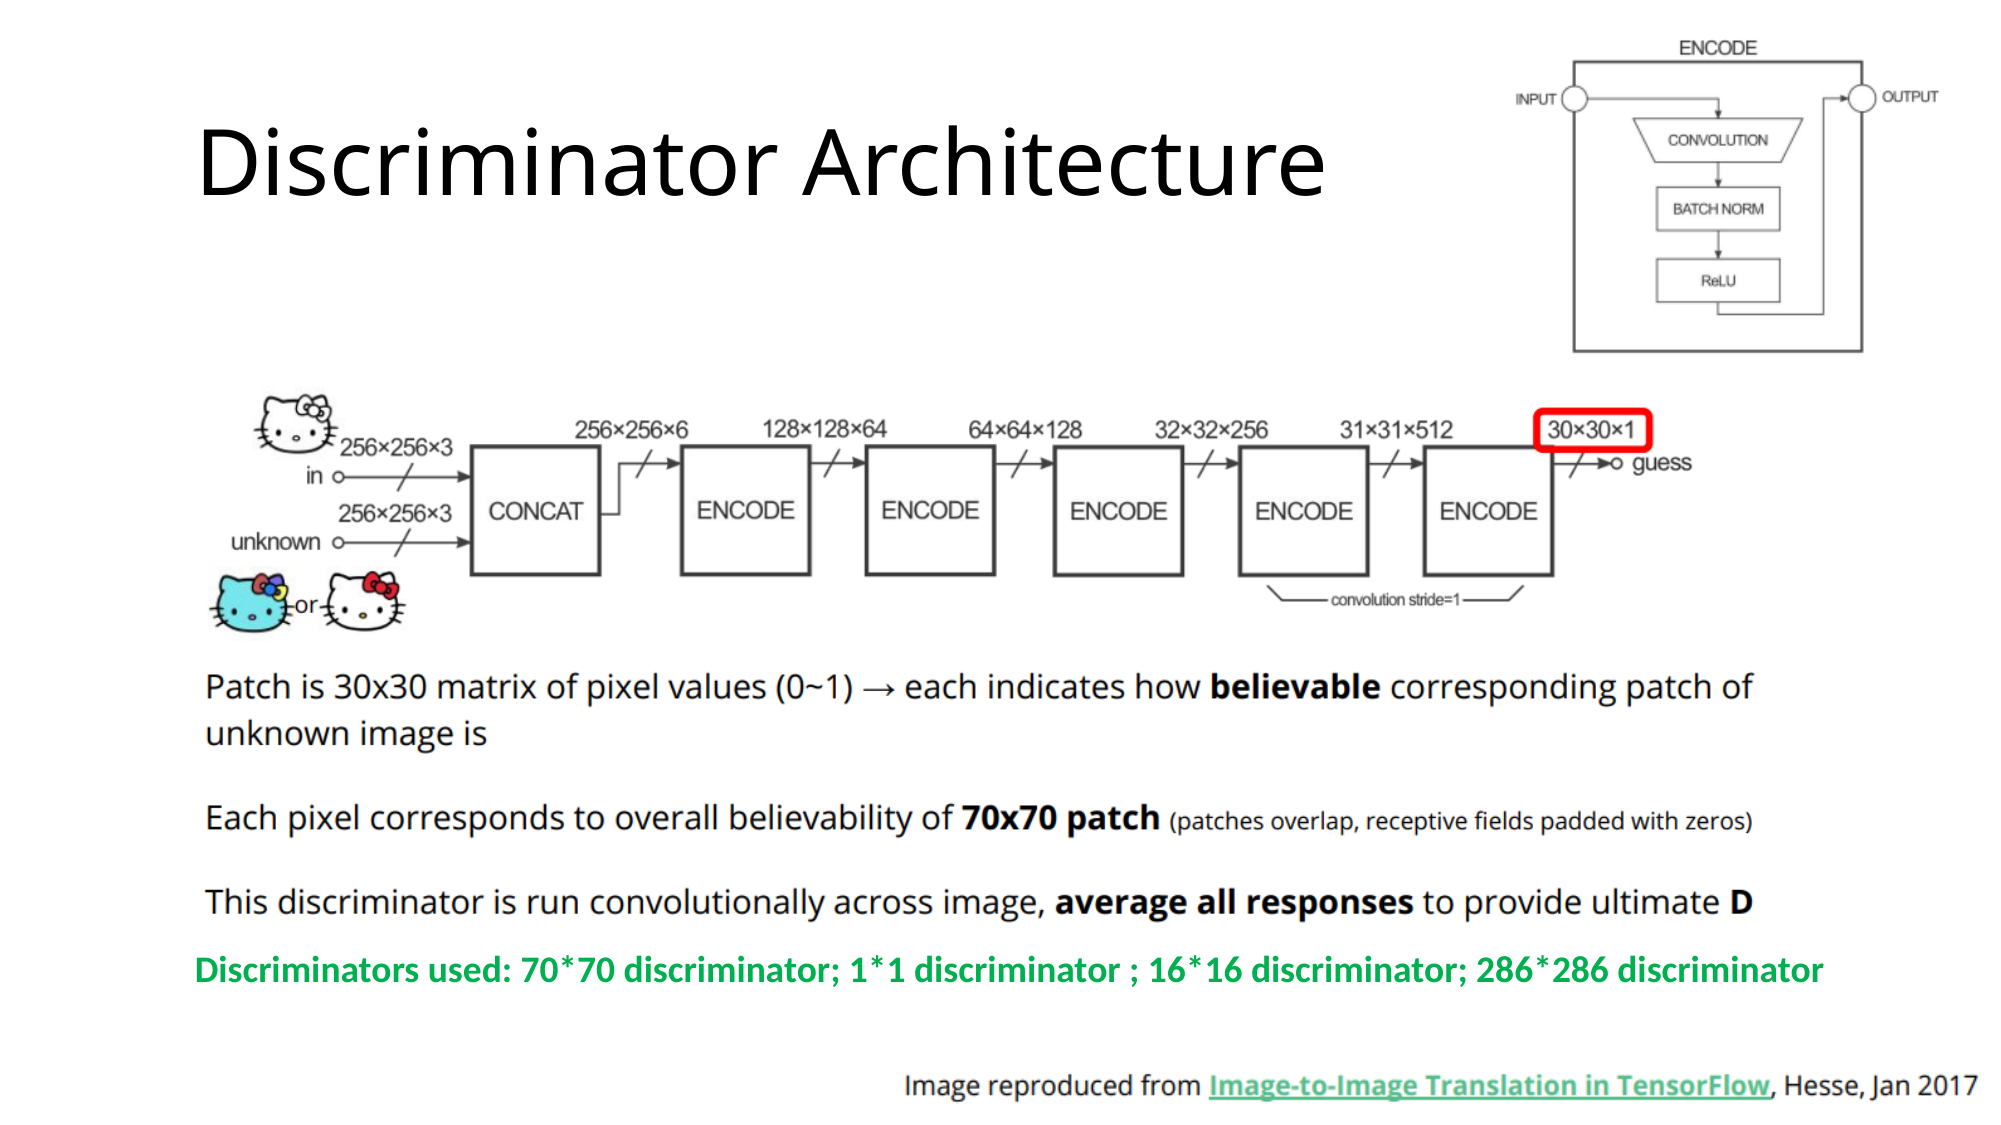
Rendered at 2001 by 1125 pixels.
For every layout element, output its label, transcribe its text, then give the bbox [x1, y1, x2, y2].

picture [1493, 11, 1953, 372]
picture [895, 1060, 2000, 1118]
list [179, 375, 1830, 934]
title Discriminator Architecture [180, 47, 1493, 285]
text_box Discriminators used: 70*70 discriminator; 1*1 discriminator ; 16*16 discriminator; 286*286 discriminator [179, 937, 1869, 998]
